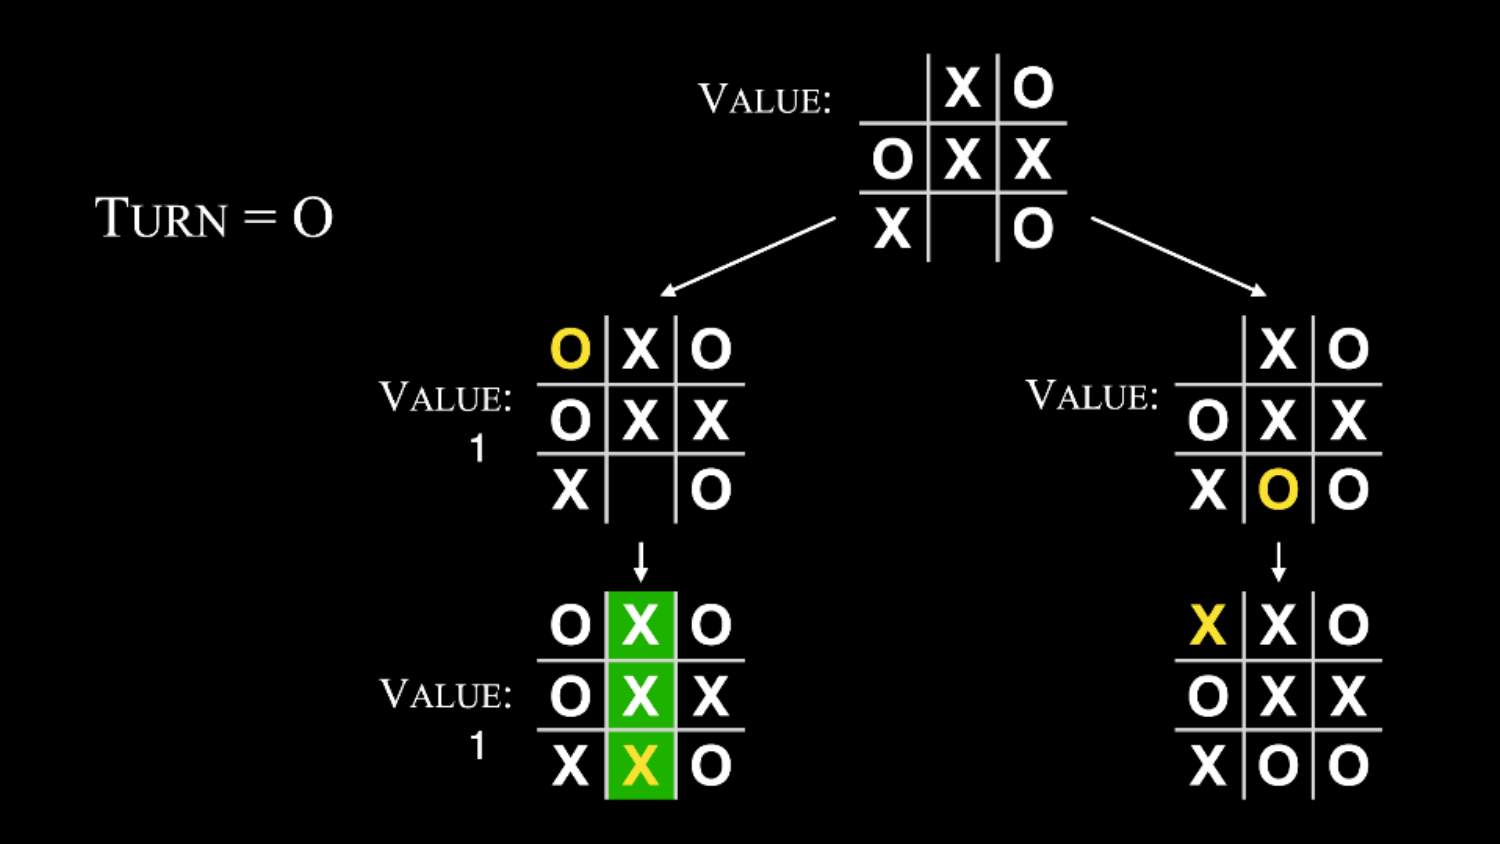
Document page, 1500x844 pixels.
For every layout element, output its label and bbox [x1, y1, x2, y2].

picture [44, 24, 1456, 819]
